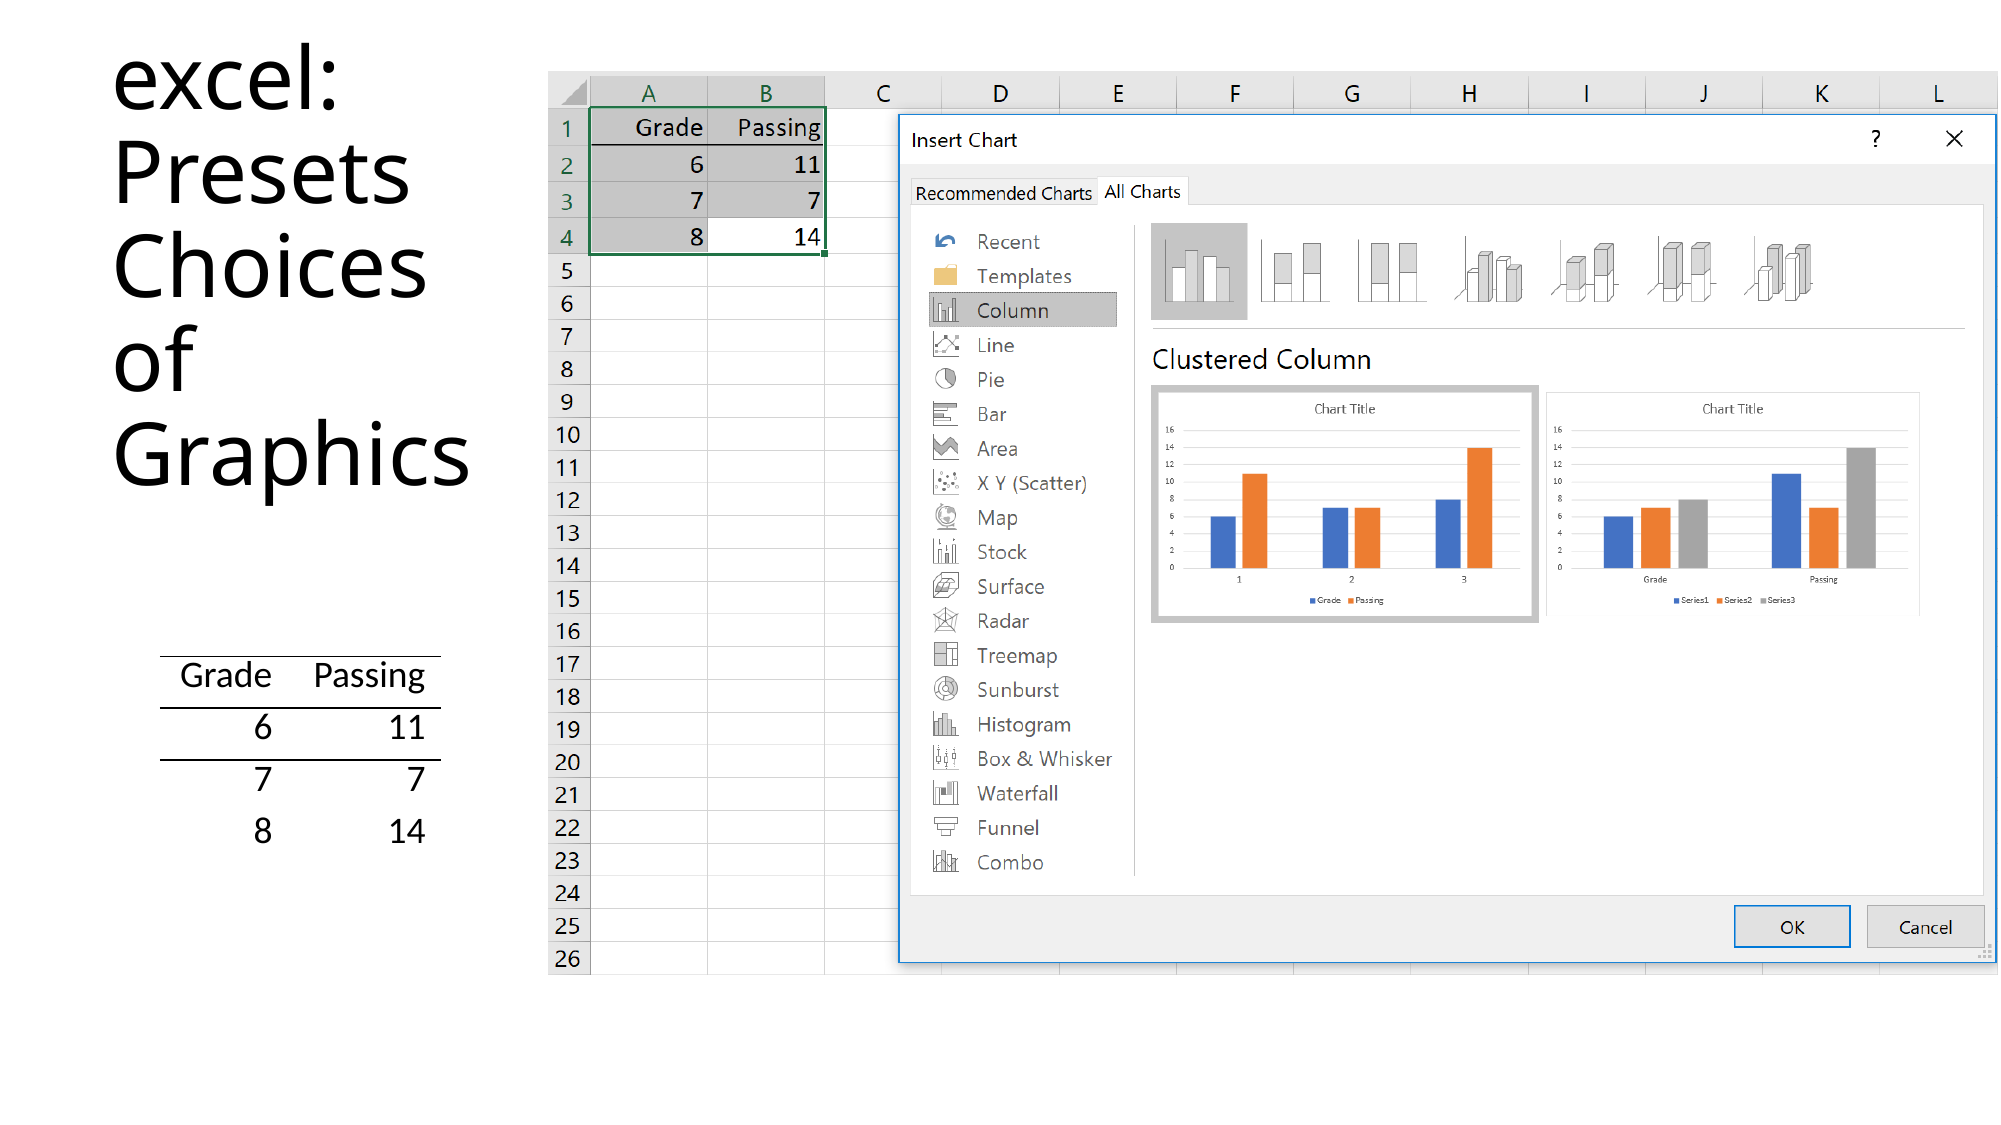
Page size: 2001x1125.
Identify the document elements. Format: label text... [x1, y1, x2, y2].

table_header Grade [160, 657, 287, 707]
table_cell 14 [287, 812, 441, 864]
text_box excel: Presets Choices of Graphics [96, 26, 549, 513]
table_cell 7 [160, 761, 287, 812]
table_cell 11 [287, 709, 441, 759]
table_cell 7 [287, 761, 441, 812]
picture [548, 71, 1998, 975]
table_cell 8 [160, 812, 287, 864]
table_header Passing [287, 657, 441, 707]
table_cell 6 [160, 709, 287, 759]
